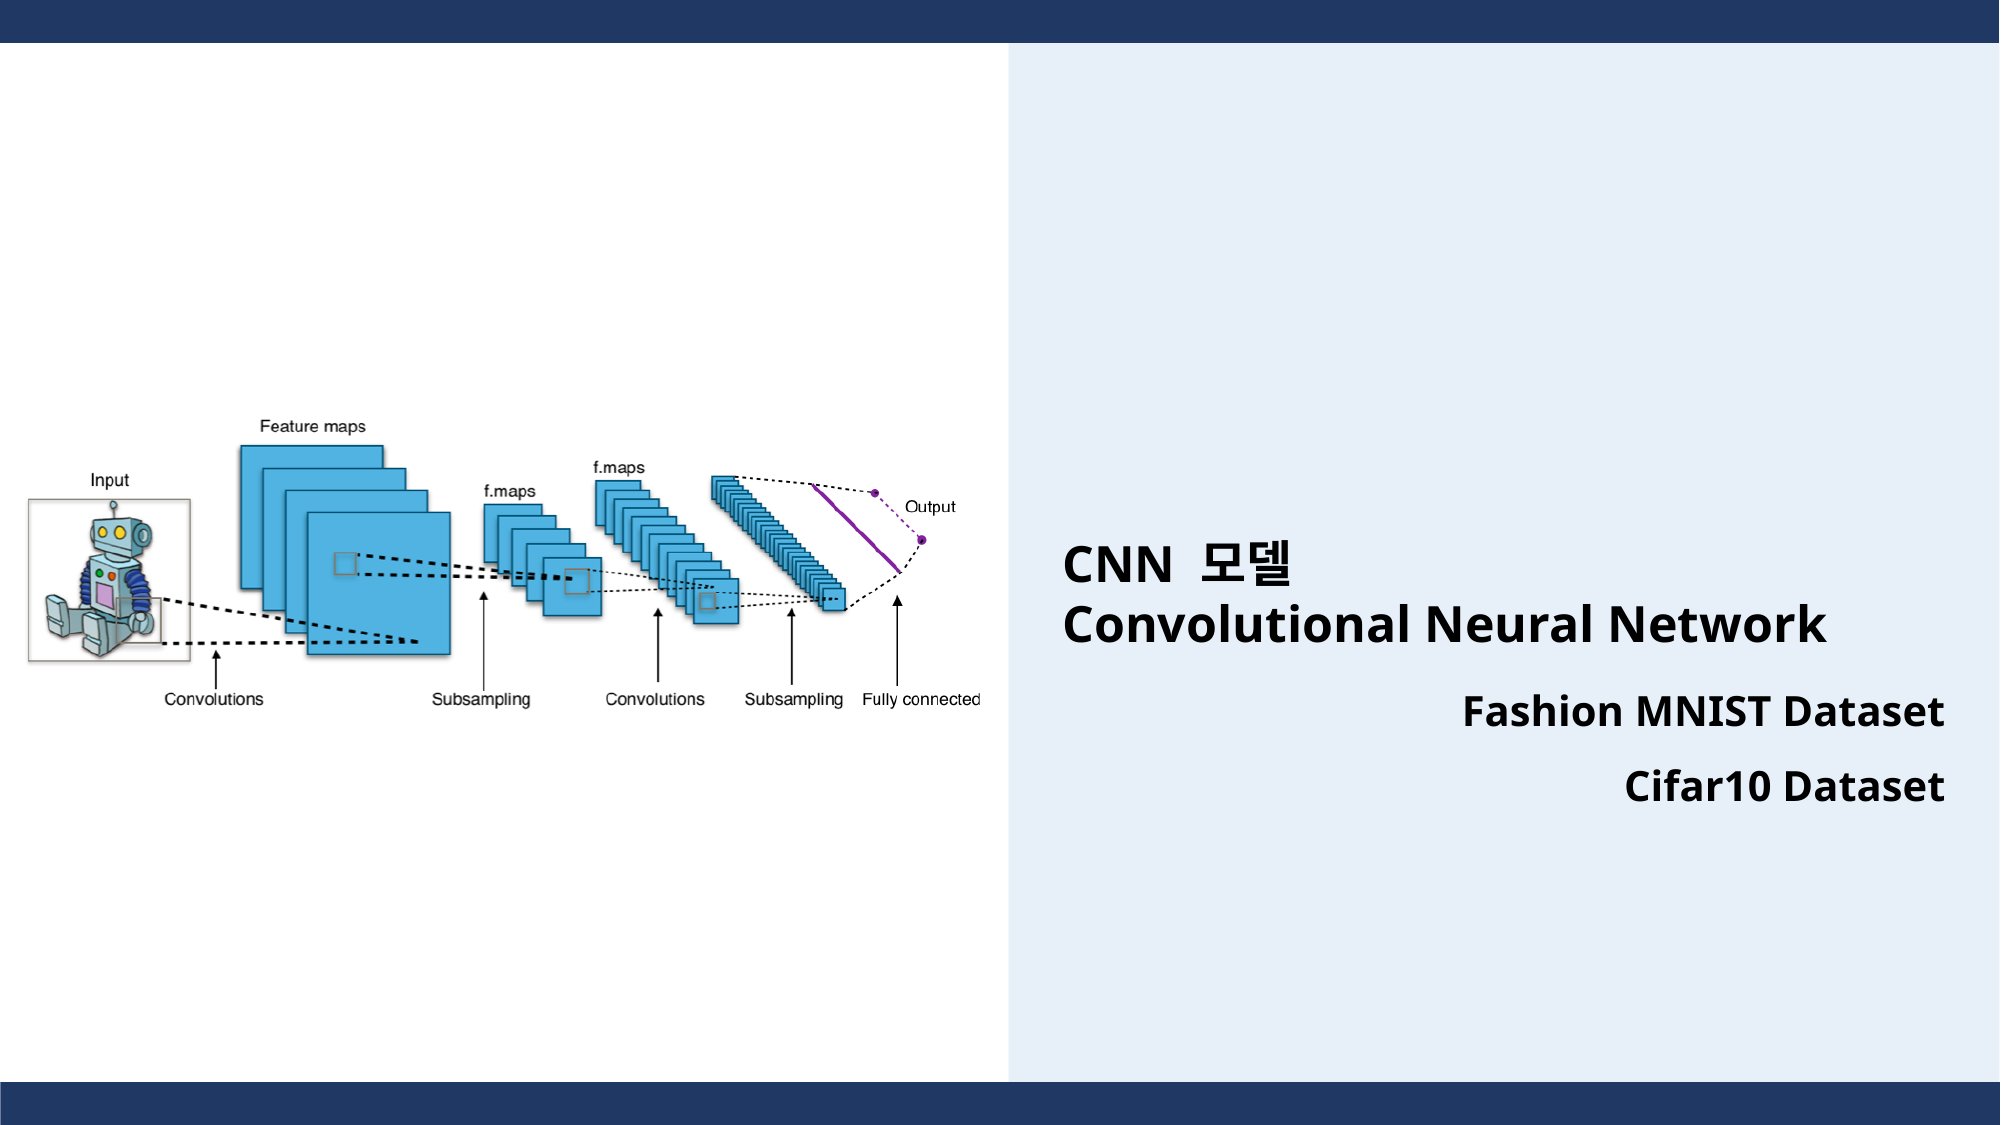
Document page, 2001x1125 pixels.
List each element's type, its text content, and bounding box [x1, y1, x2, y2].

picture [8, 409, 1000, 715]
text_box [0, 44, 1008, 1081]
text_box [1008, 44, 2000, 1081]
text_box CNN 모델 Convolutional Neural Network [1047, 524, 1952, 660]
text_box Fashion MNIST Dataset Cifar10 Dataset [1056, 651, 1961, 817]
text_box [0, 1081, 2000, 1125]
text_box [0, 0, 2000, 44]
